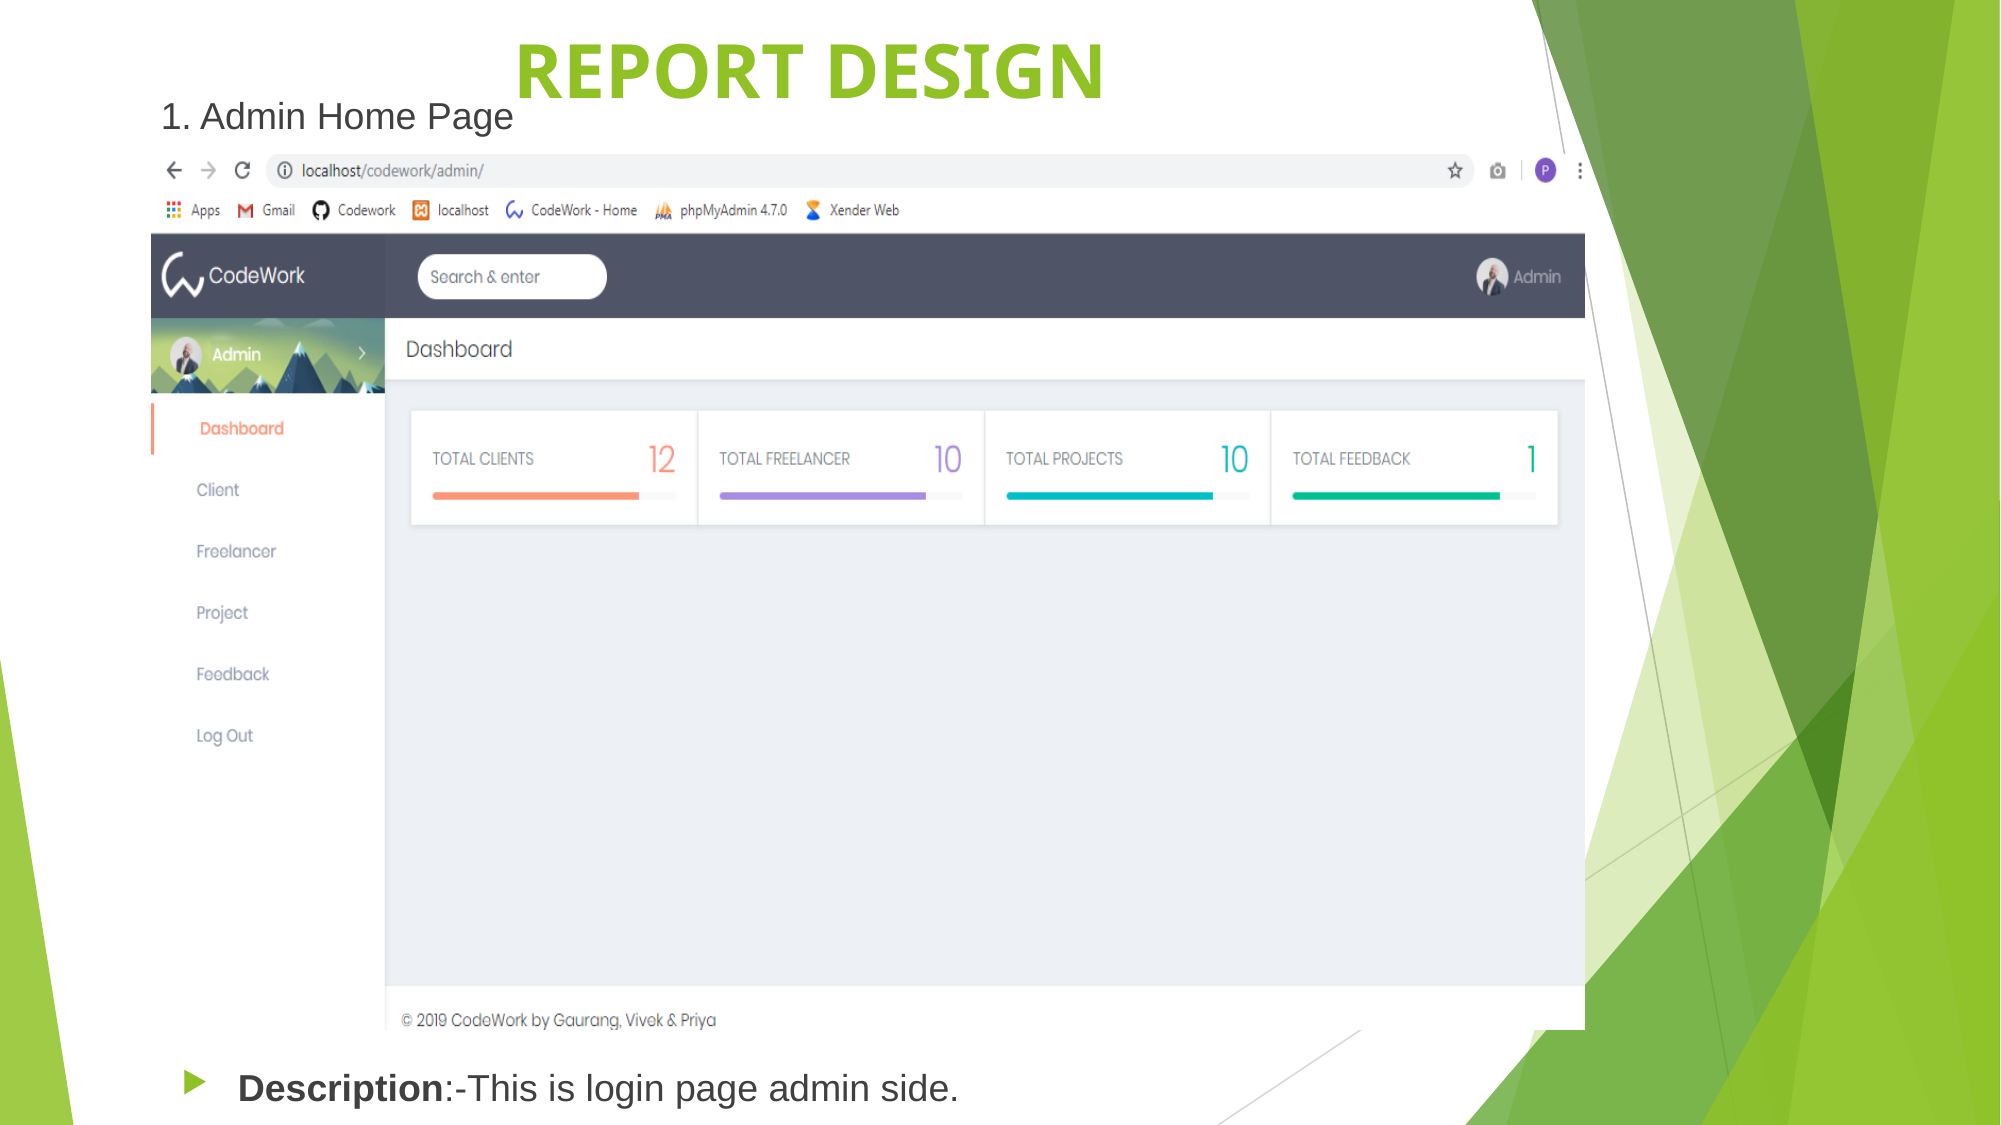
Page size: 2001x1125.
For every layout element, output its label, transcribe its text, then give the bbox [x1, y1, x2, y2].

title REPORT DESIGN [102, 15, 1519, 128]
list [151, 154, 1586, 1031]
text_box Description:-This is login page admin side. [166, 1056, 1522, 1125]
text_box 1. Admin Home Page [145, 128, 1243, 224]
